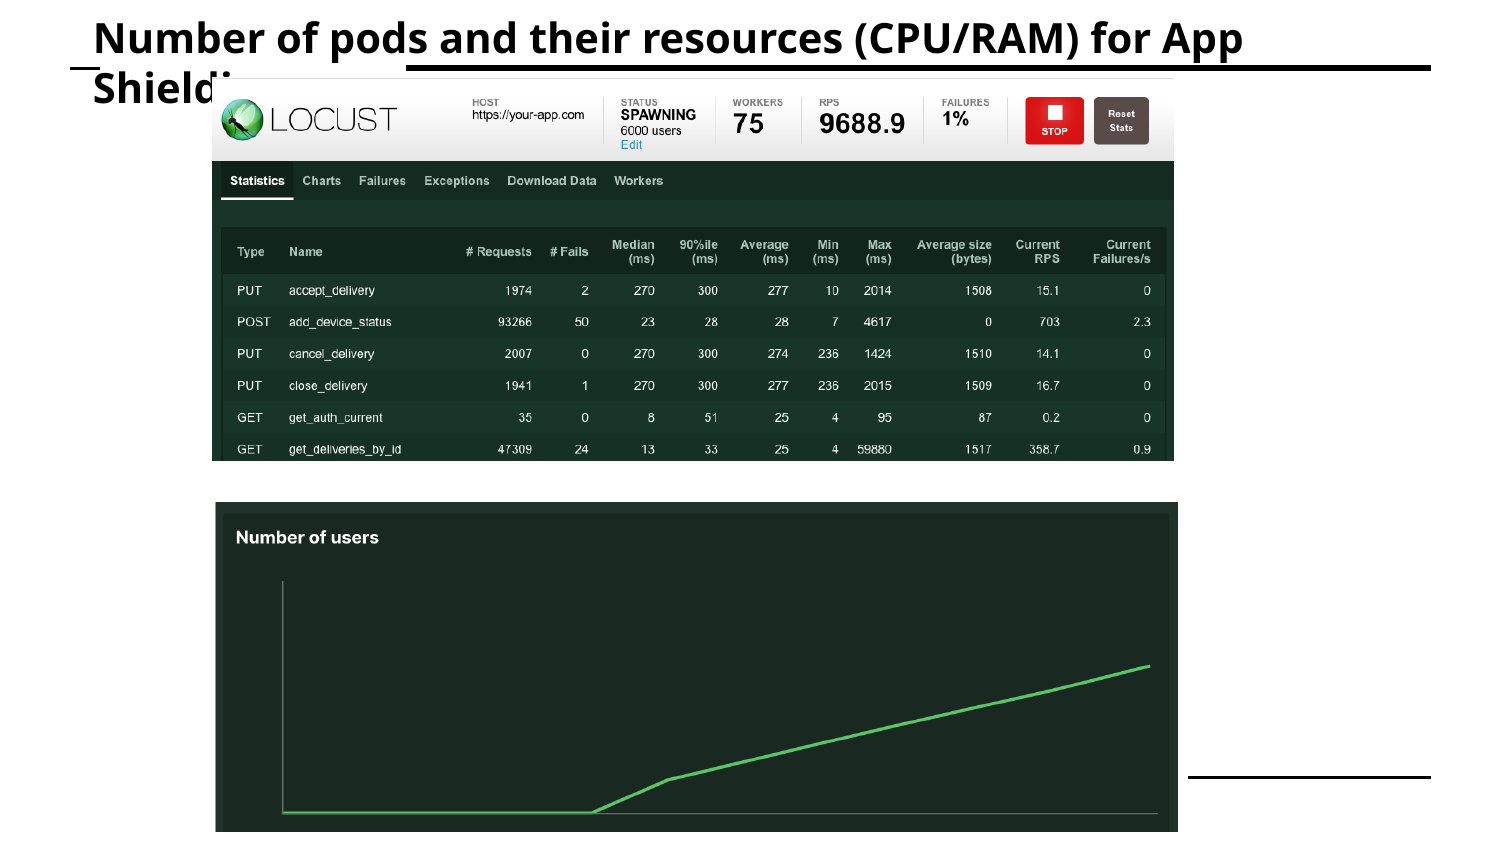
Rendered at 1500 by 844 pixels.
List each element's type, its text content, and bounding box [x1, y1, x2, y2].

picture [206, 502, 1188, 832]
picture [212, 77, 1175, 461]
title Number of pods and their resources (CPU/RAM) for App Shielding [77, 0, 1458, 102]
